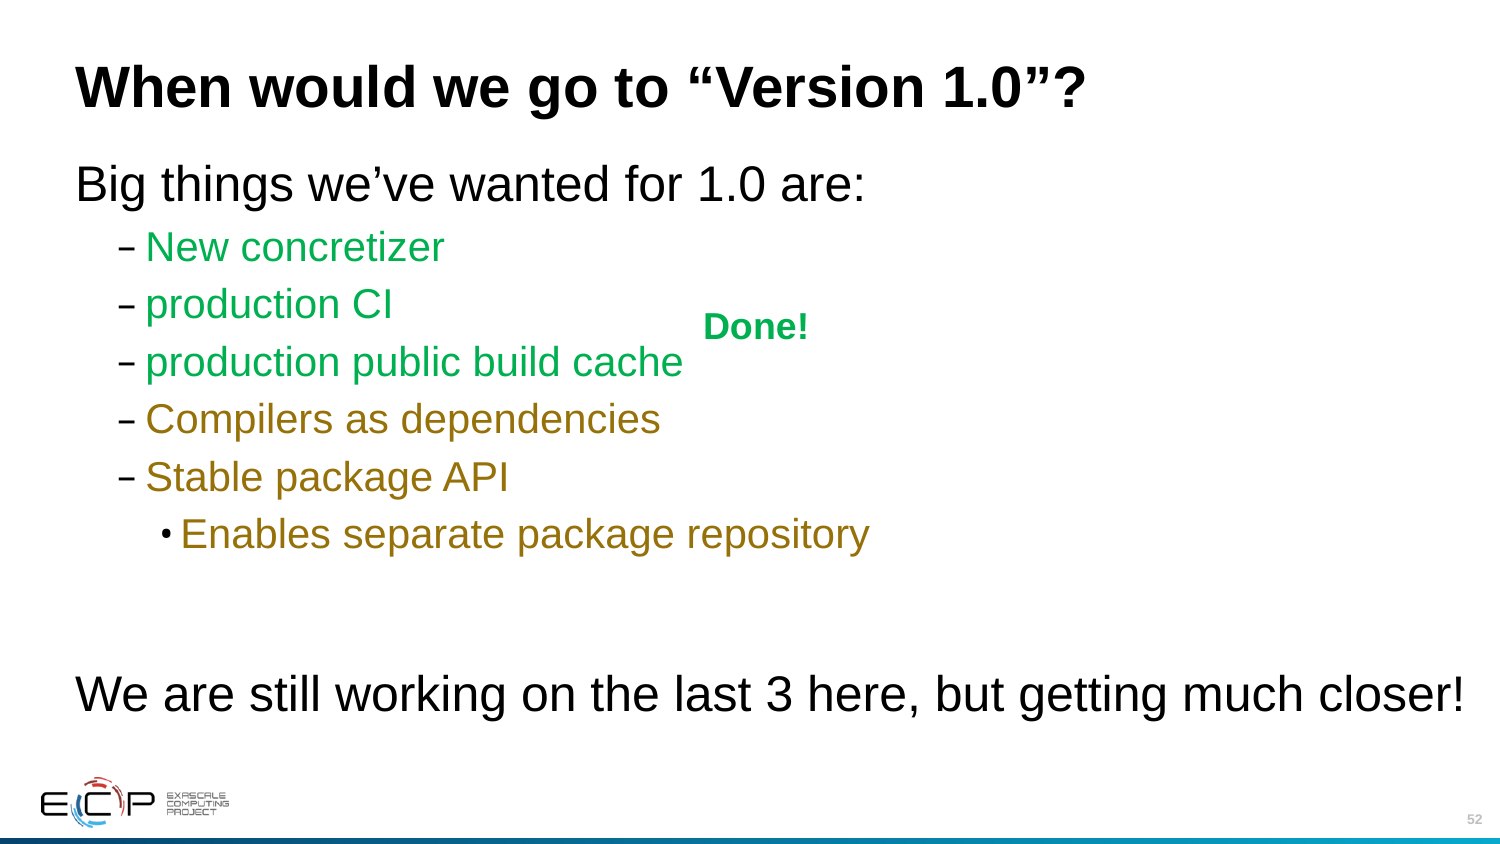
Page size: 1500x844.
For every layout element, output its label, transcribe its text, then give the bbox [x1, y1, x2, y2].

picture [41, 777, 229, 828]
picture [1463, 838, 1471, 844]
title When would we go to “Version 1.0”? [74, 26, 1426, 152]
picture [0, 838, 213, 844]
picture [224, 838, 232, 844]
list Big things we’ve wanted for 1.0 are: New concretizer production CI production public build cache Compilers as dependencies Stable package API Enables separate package repository We are still working on the last 3 here, but getting much closer! [74, 150, 1484, 718]
picture [1493, 838, 1500, 844]
picture [254, 838, 261, 844]
text_box Done! [688, 300, 825, 356]
